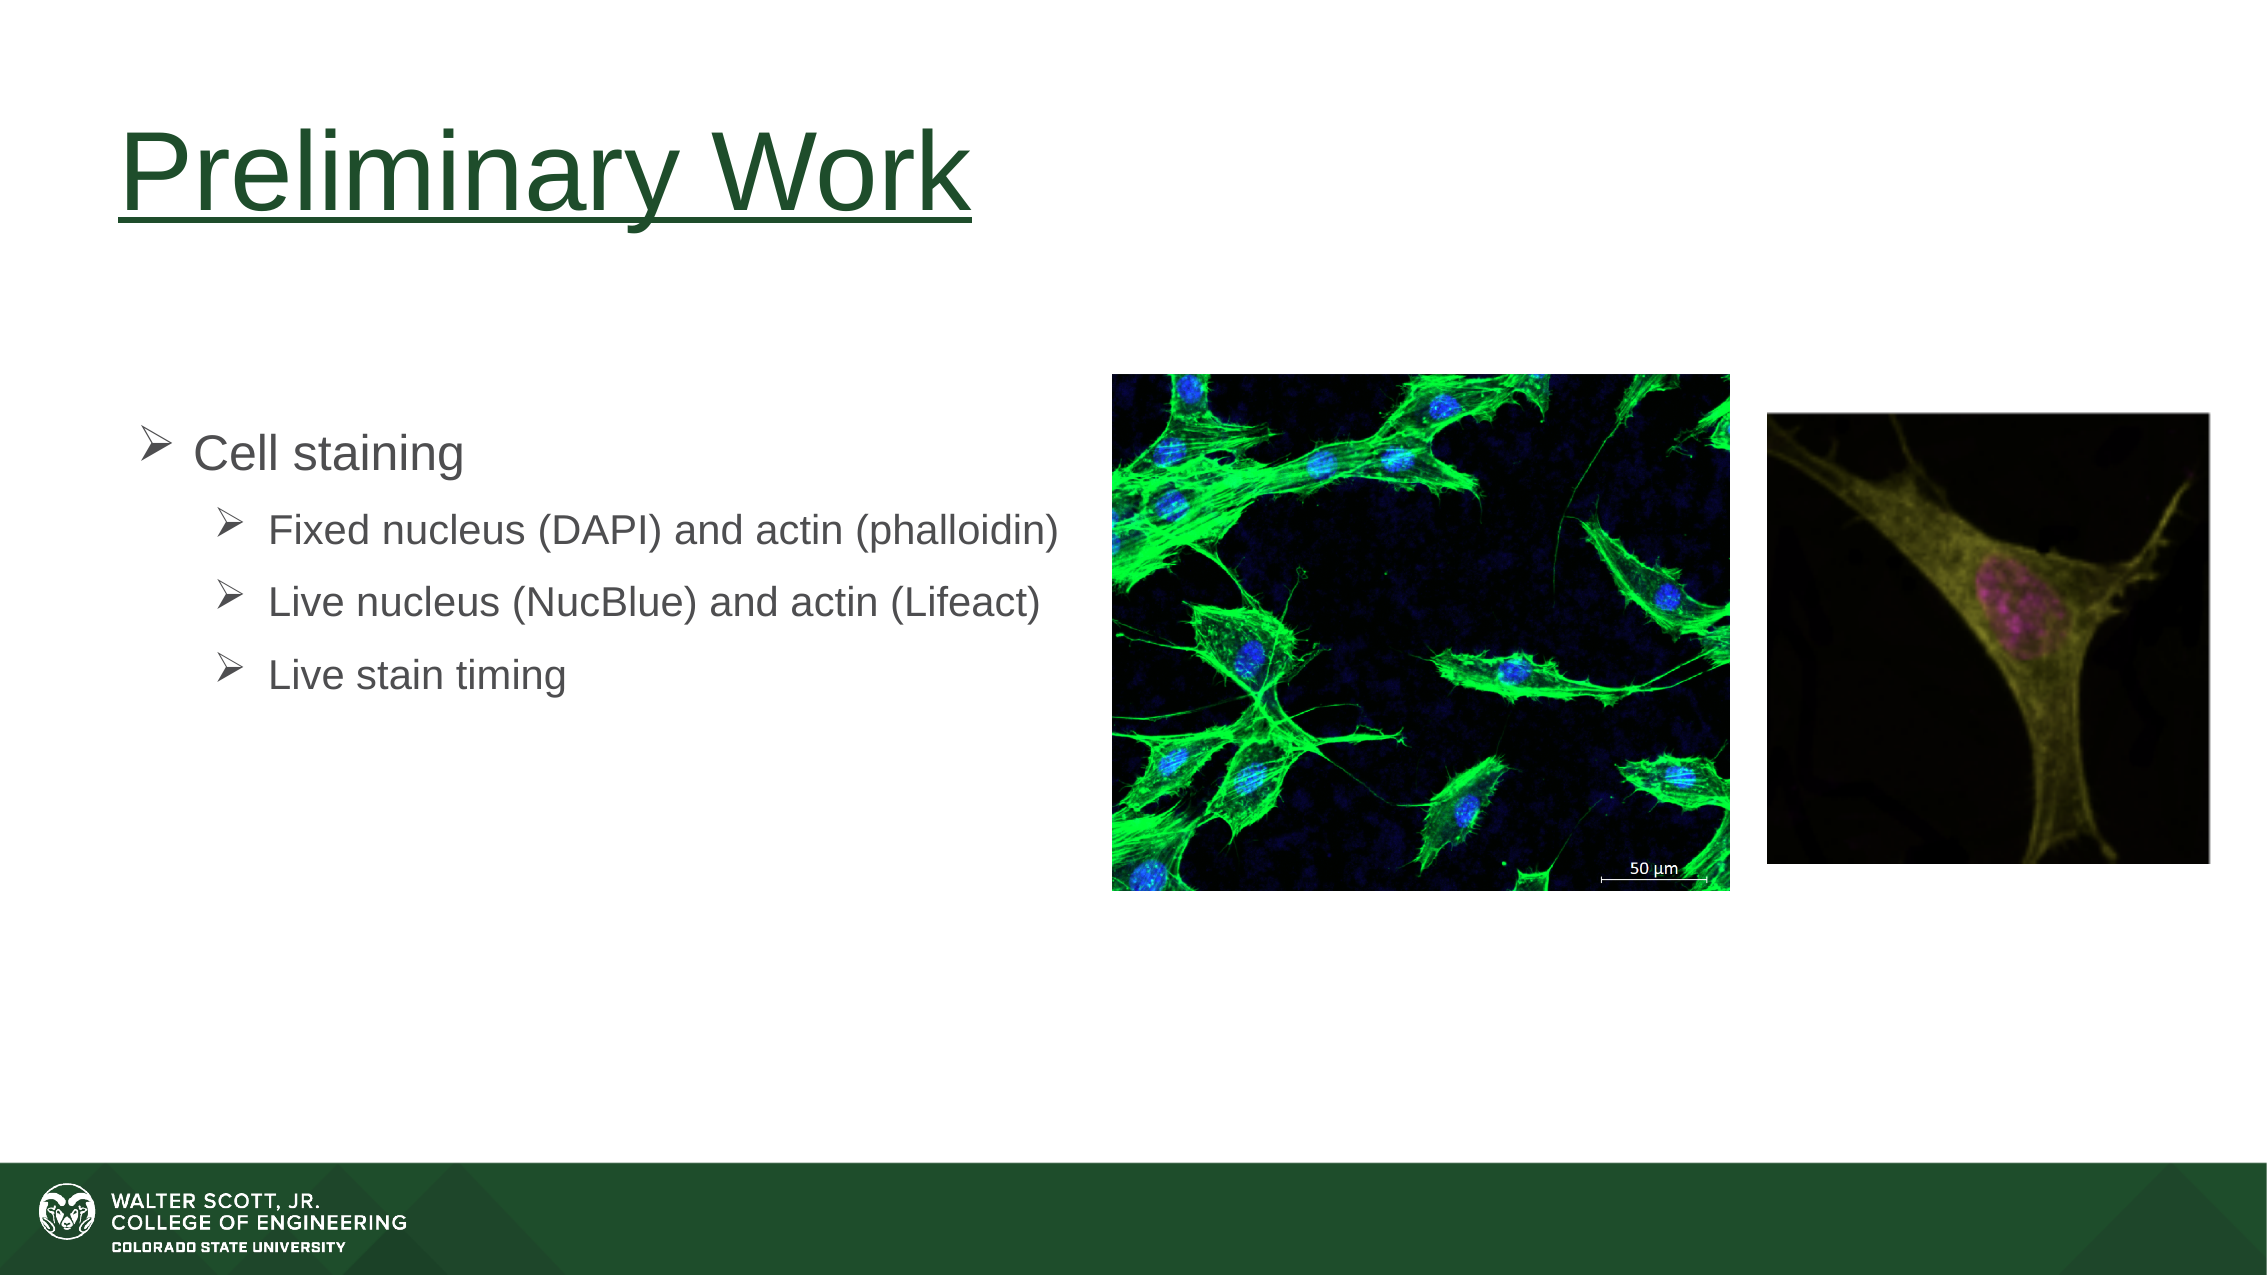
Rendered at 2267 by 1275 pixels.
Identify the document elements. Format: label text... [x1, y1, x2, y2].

picture [1111, 374, 1730, 891]
picture [1767, 410, 2214, 864]
picture [0, 1156, 2267, 1275]
list Cell staining Fixed nucleus (DAPI) and actin (phalloidin) Live nucleus (NucBlue) and actin (Lifeact) Live stain timing [103, 392, 1106, 808]
title Preliminary Work [103, 81, 2164, 249]
